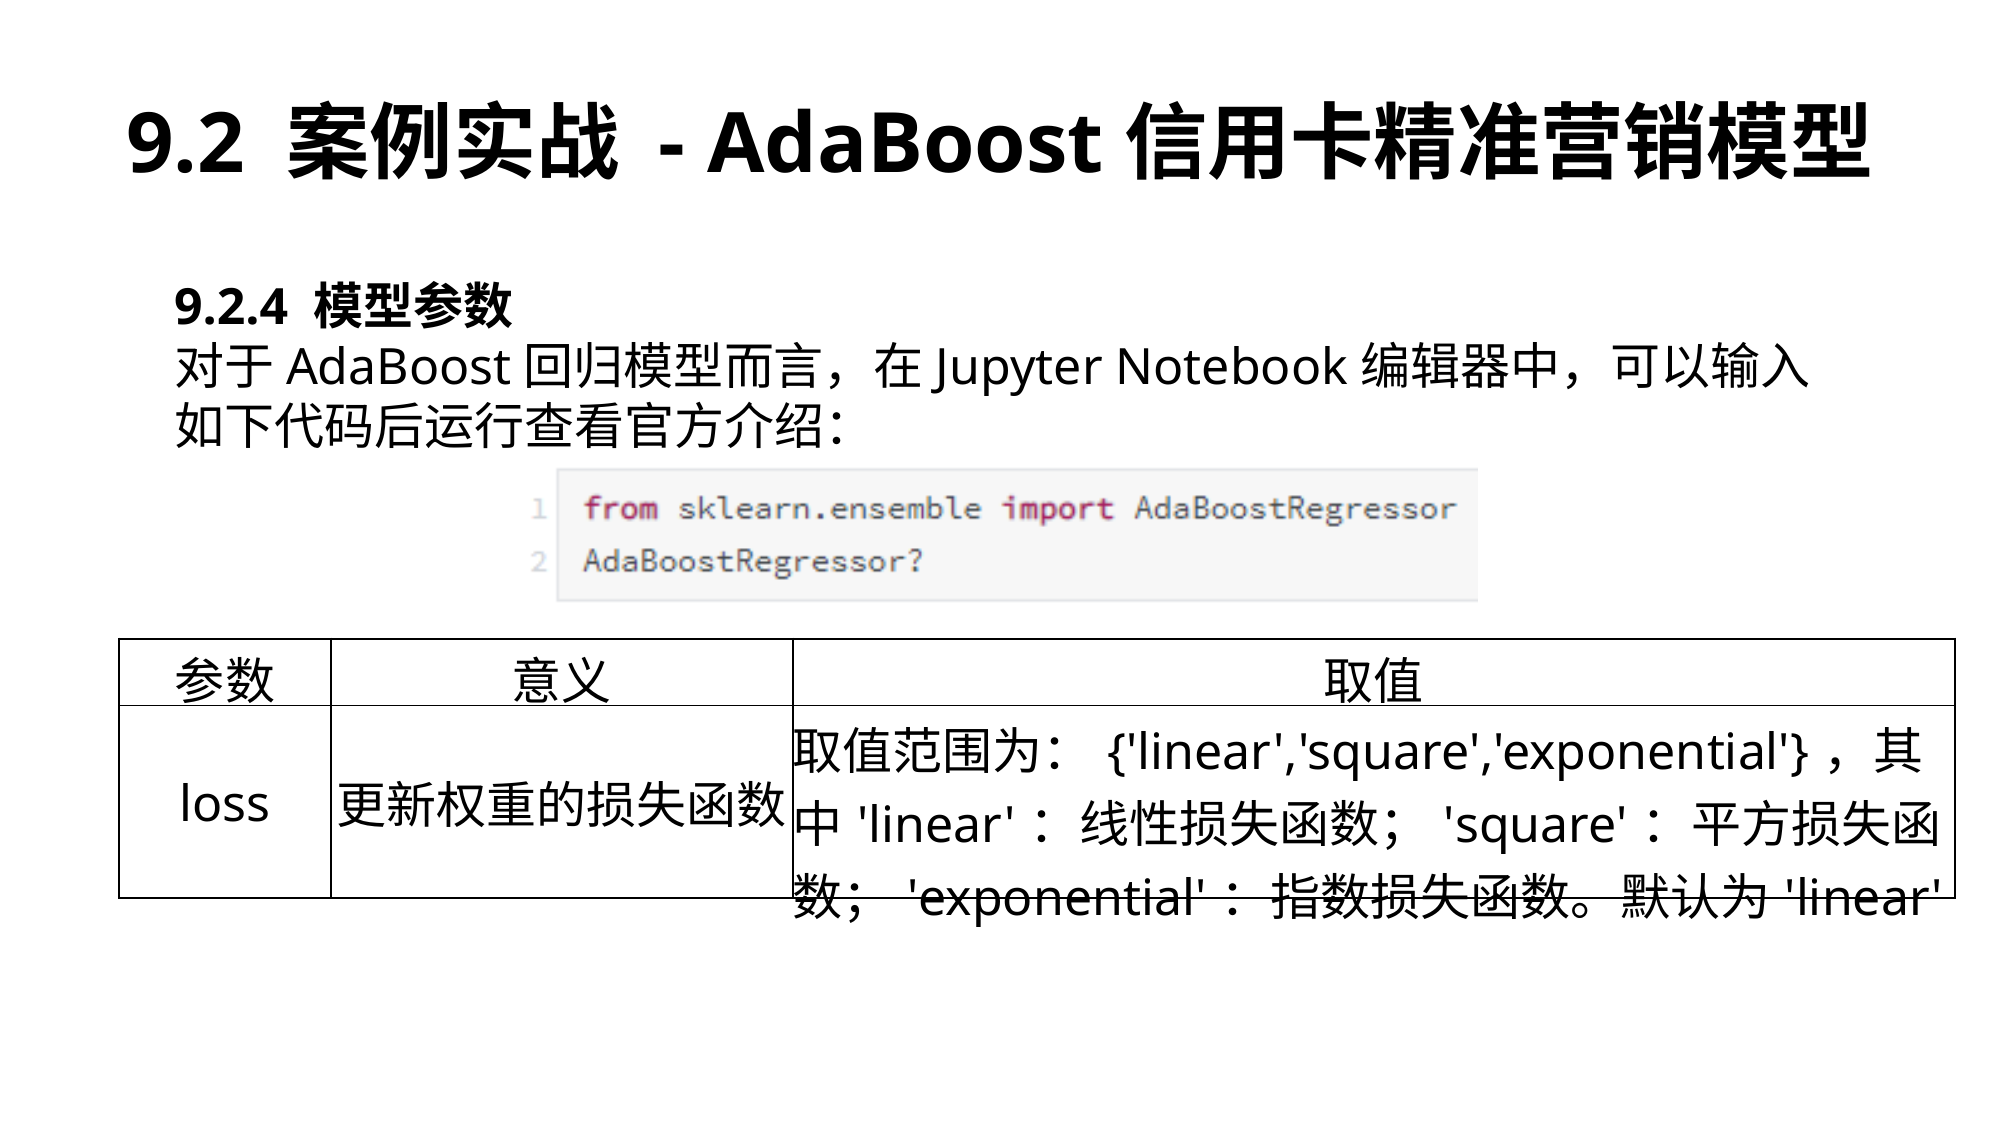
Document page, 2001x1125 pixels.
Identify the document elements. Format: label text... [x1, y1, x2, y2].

table_header 取值 [794, 640, 1954, 705]
table_cell loss [120, 706, 330, 897]
table_header 参数 [120, 640, 330, 705]
text_box 9.2 案例实战 - AdaBoost信用卡精准营销模型 [111, 81, 1889, 197]
table_header 意义 [332, 640, 792, 705]
picture [522, 464, 1478, 605]
table_cell 更新权重的损失函数 [332, 706, 792, 897]
text_box 9.2.4 模型参数 对于AdaBoost回归模型而言，在Jupyter Notebook编辑器中，可以输入如下代码后运行查看官方介绍： [159, 267, 1841, 462]
table_cell 取值范围为：{'linear','square','exponential'}，其中'linear'：线性损失函数；'square'：平方损失函数；'exponential'：指数损失函数。默认为'linear' [794, 706, 1954, 897]
